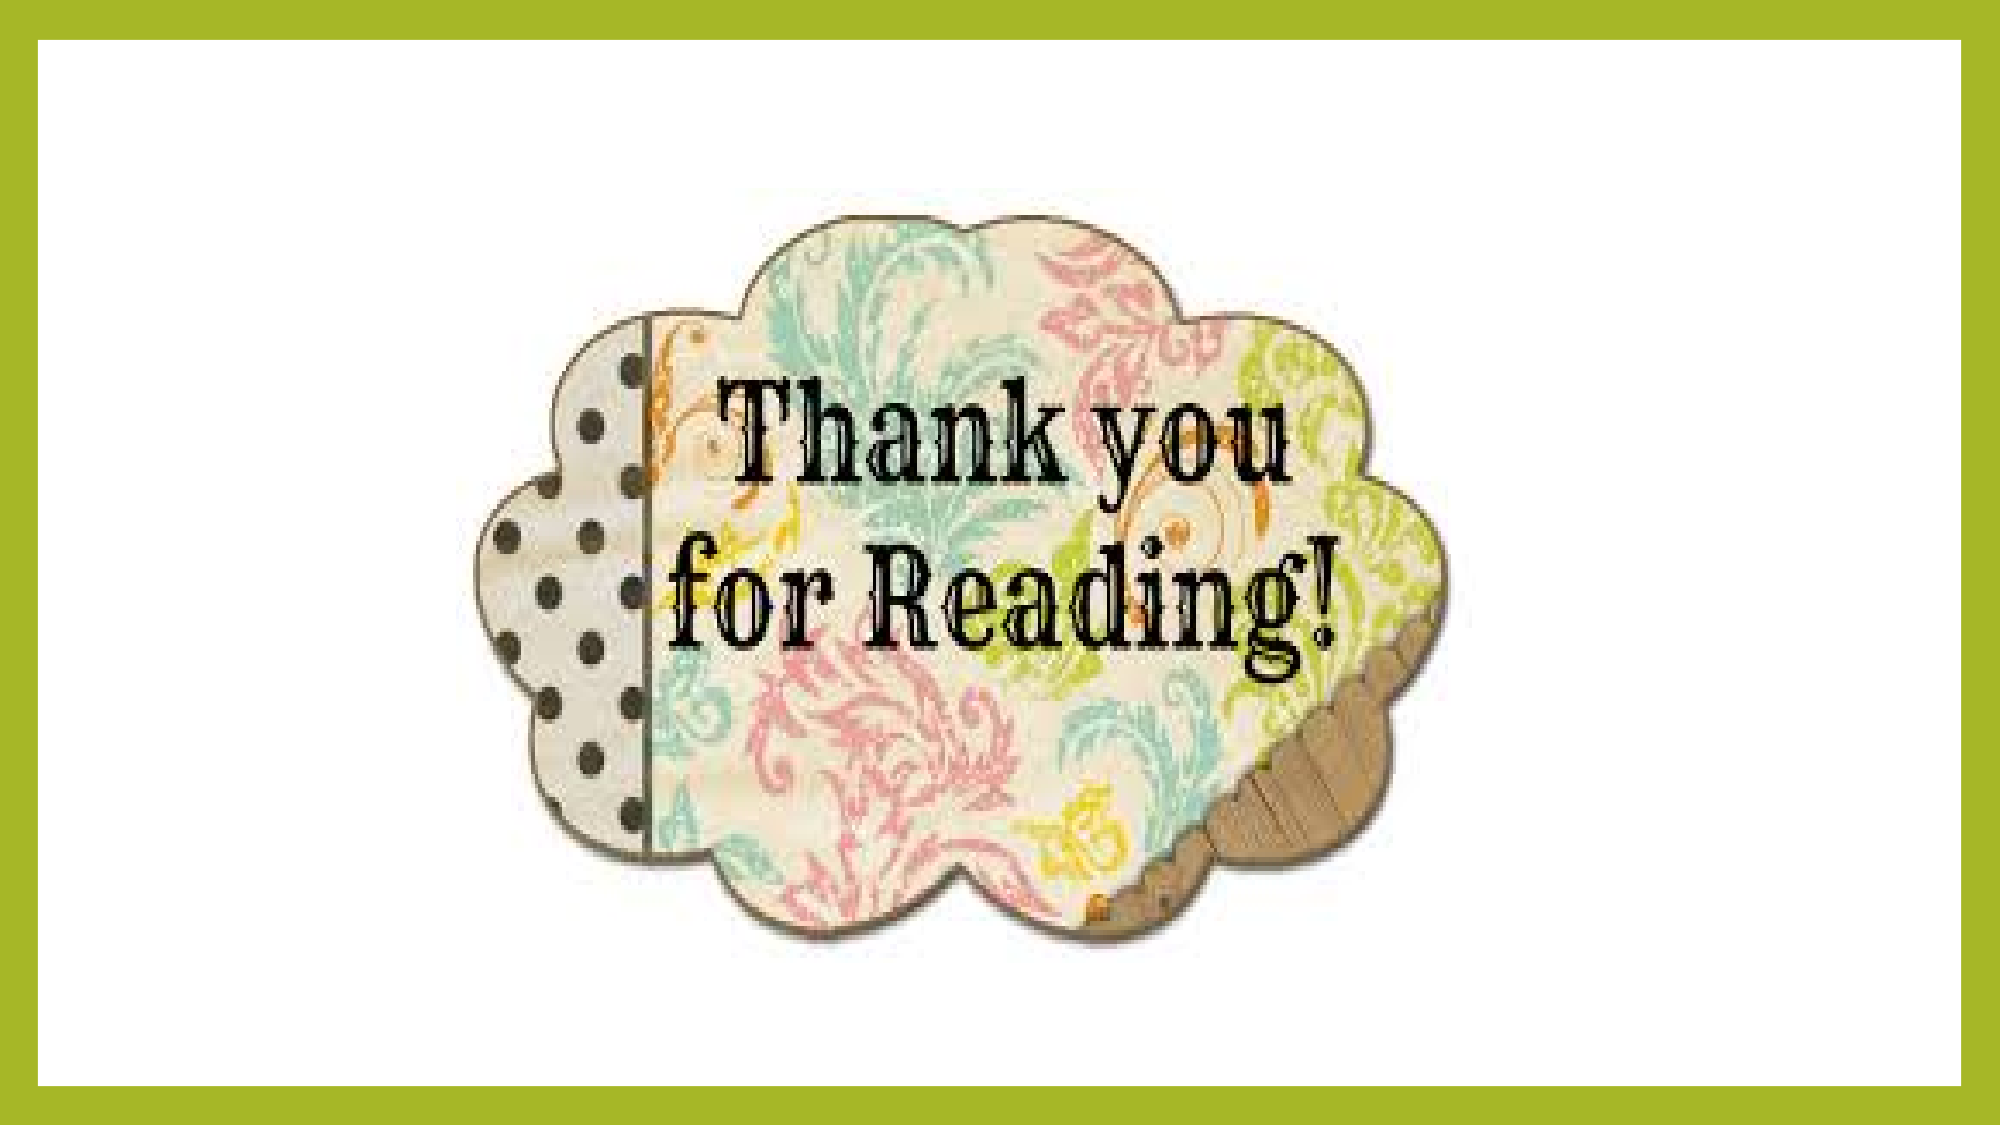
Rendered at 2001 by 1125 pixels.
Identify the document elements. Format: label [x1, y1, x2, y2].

picture [456, 188, 1484, 963]
